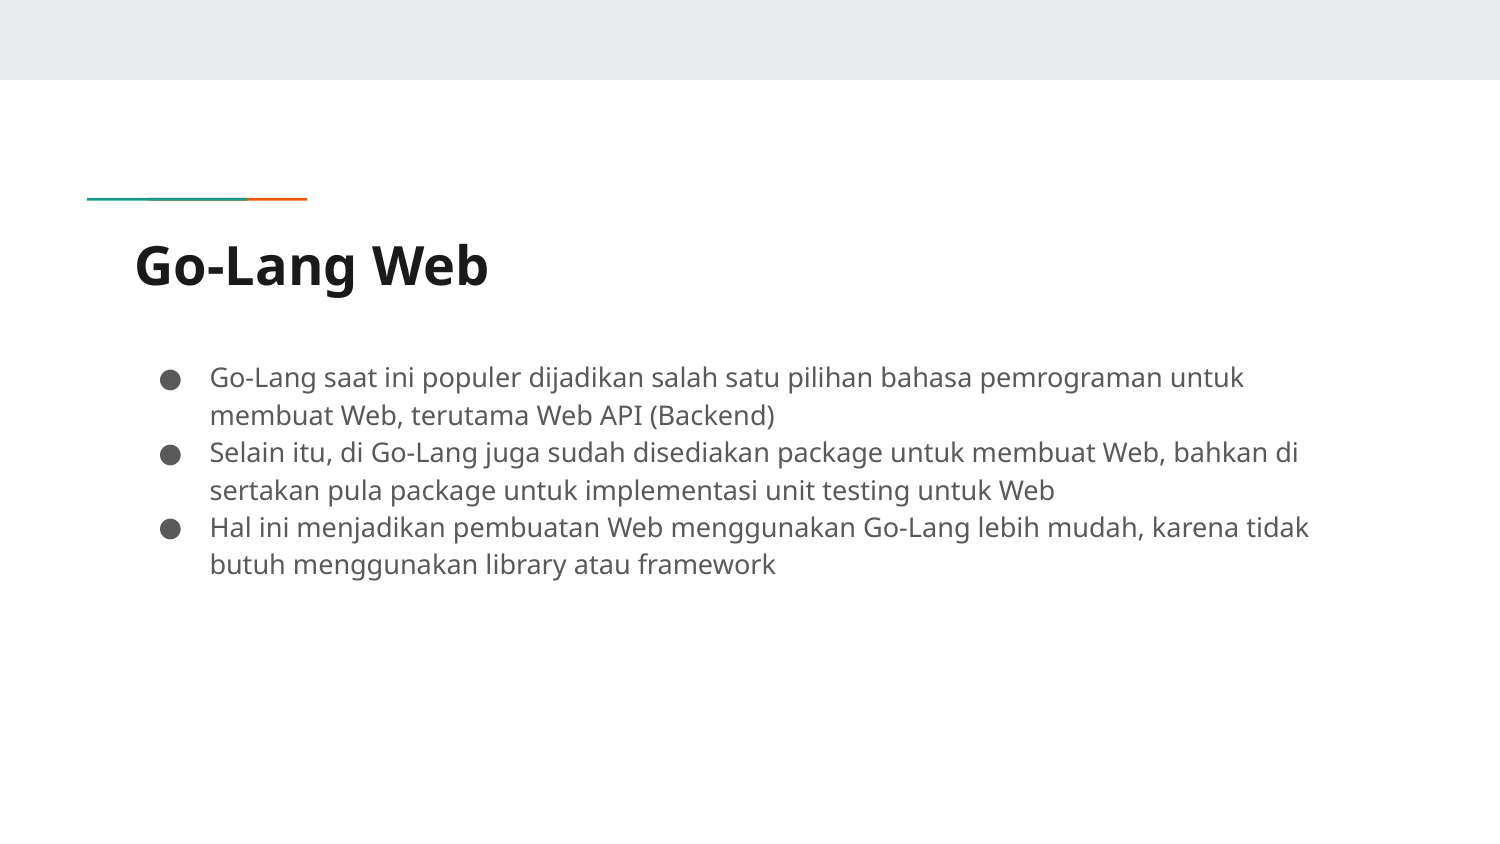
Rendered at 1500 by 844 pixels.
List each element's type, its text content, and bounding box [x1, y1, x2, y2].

title Go-Lang Web [119, 216, 1381, 305]
list Go-Lang saat ini populer dijadikan salah satu pilihan bahasa pemrograman untuk membuat Web, terutama Web API (Backend) Selain itu, di Go-Lang juga sudah disediakan package untuk membuat Web, bahkan di sertakan pula package untuk implementasi unit testing untuk Web Hal ini menjadikan pembuatan Web menggunakan Go-Lang lebih mudah, karena tidak butuh menggunakan library atau framework [119, 341, 1381, 712]
